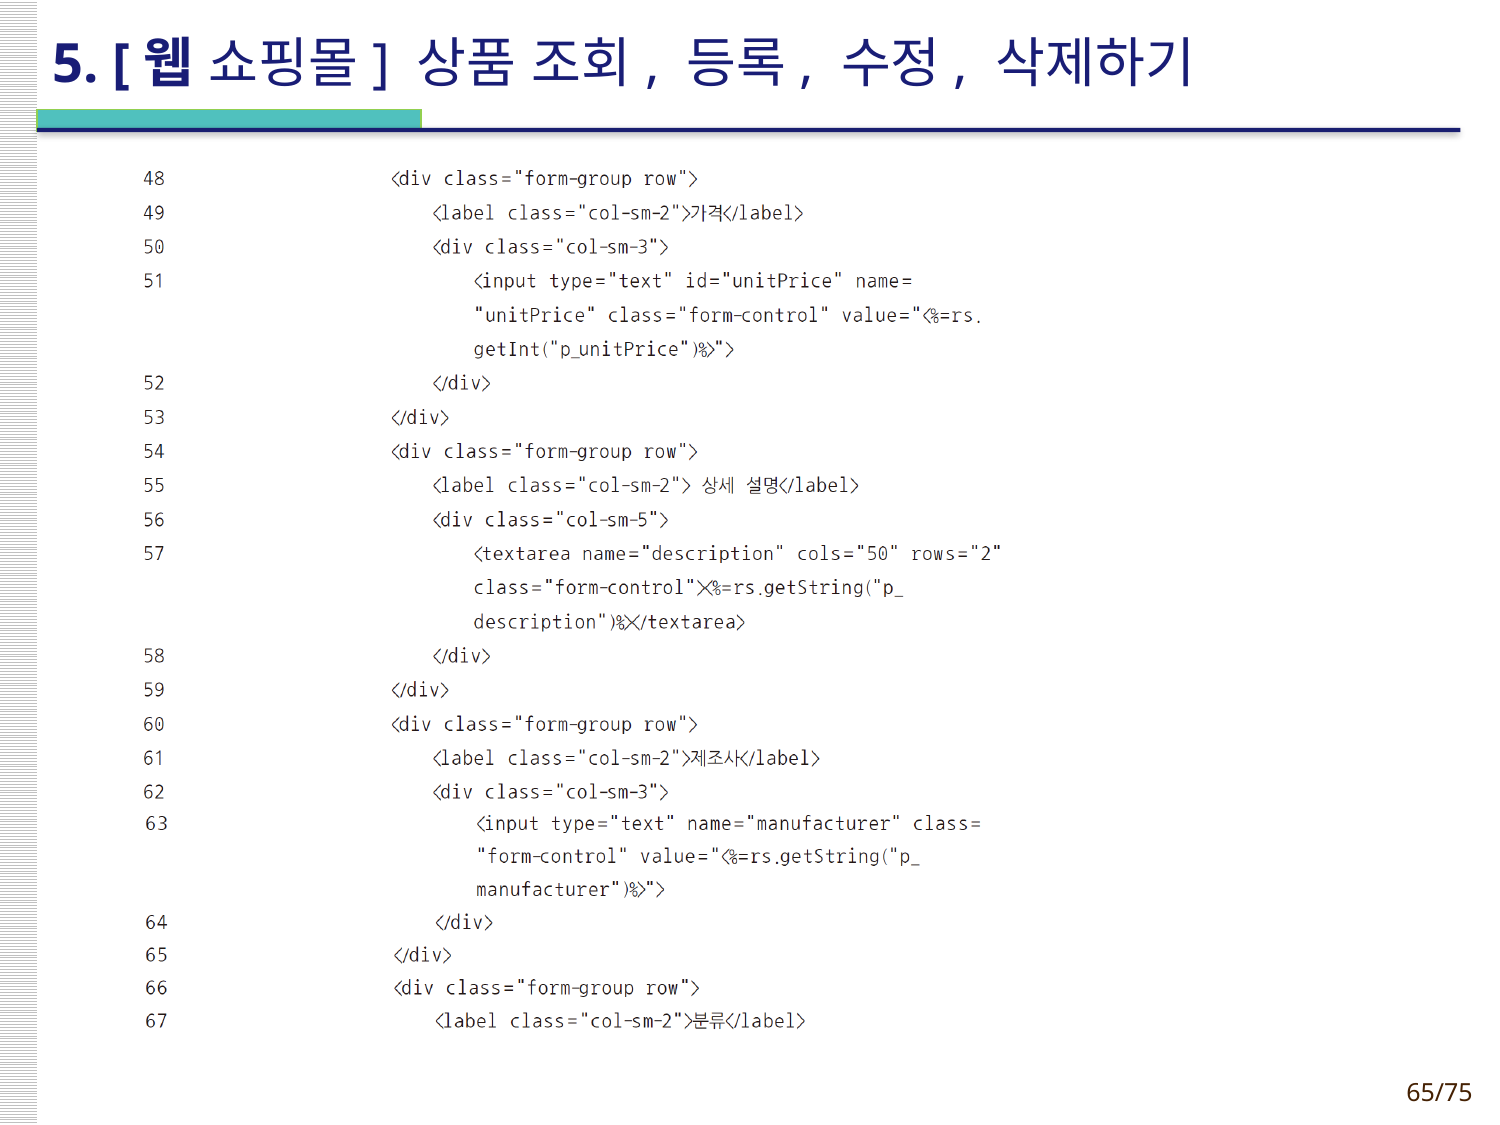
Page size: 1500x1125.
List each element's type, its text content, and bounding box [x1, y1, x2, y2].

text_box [116, 165, 1117, 1036]
title 5. [웹 쇼핑몰] 상품 조회, 등록, 수정, 삭제하기 [37, 13, 1278, 109]
